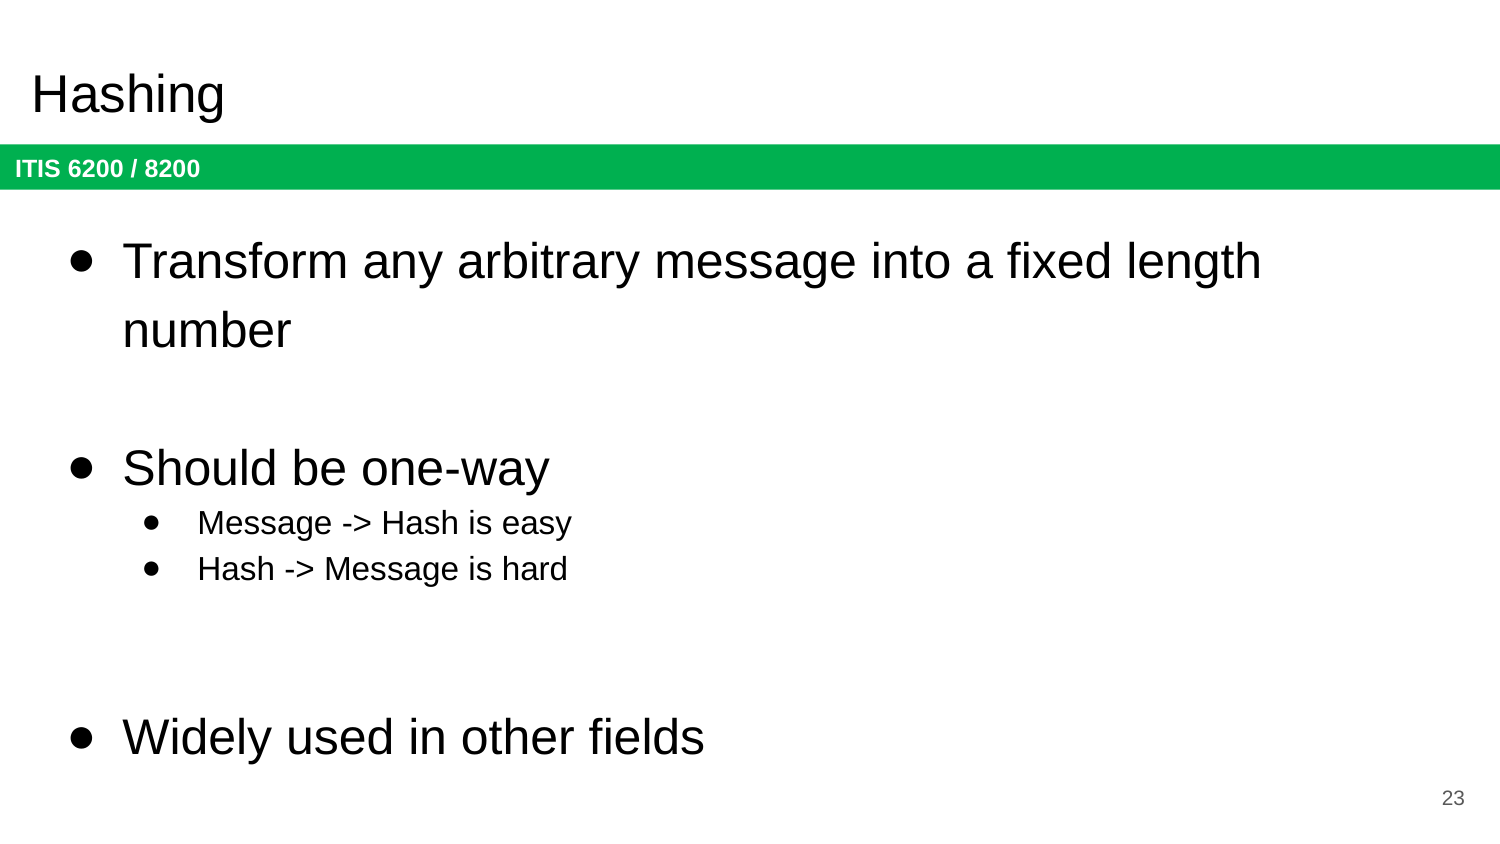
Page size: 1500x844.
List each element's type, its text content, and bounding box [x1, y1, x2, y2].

title Hashing [16, 44, 1415, 139]
list Transform any arbitrary message into a fixed length number Should be one-way Message -> Hash is easy Hash -> Message is hard Widely used in other fields [32, 204, 1431, 823]
slide_number 23 [1389, 764, 1480, 830]
